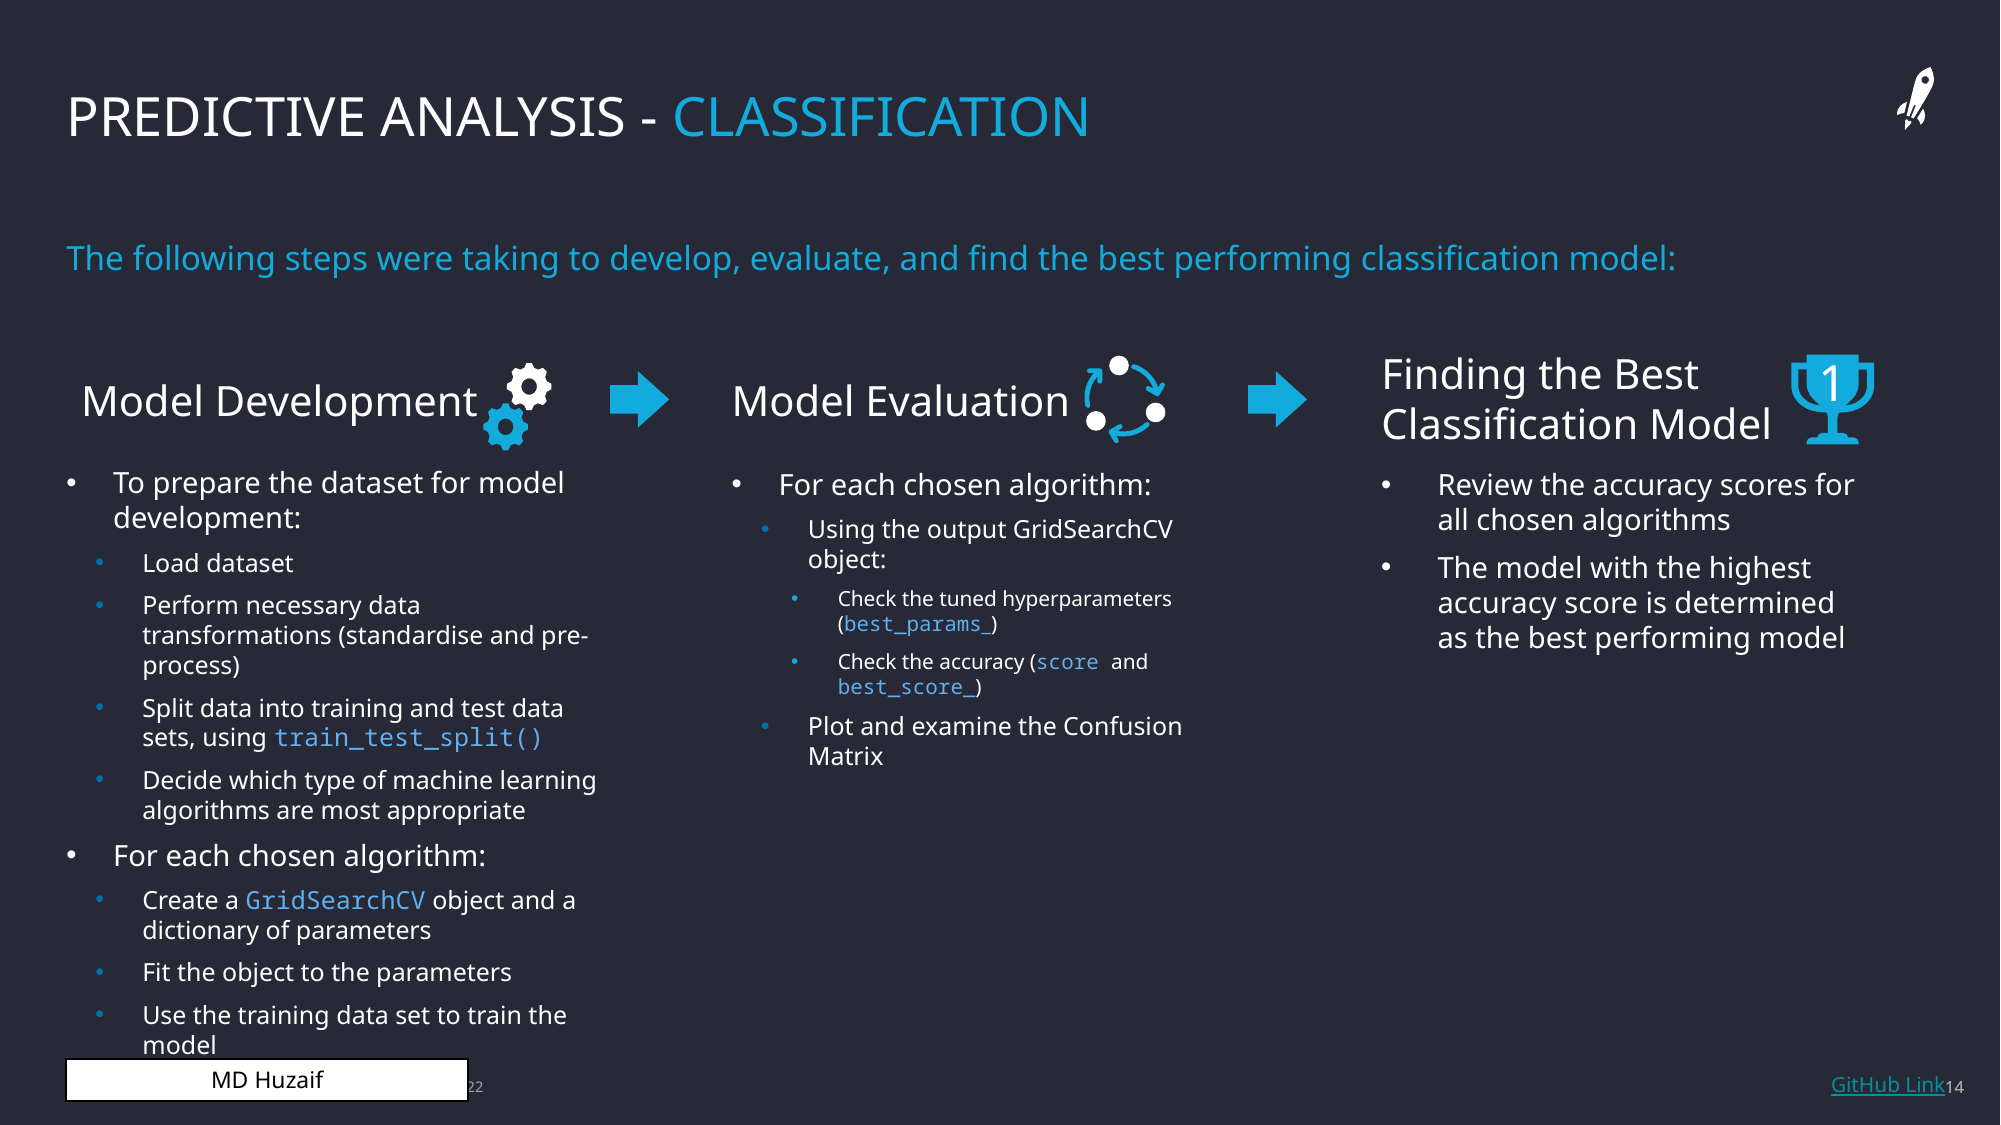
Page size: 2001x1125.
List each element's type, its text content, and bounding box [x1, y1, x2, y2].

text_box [1084, 355, 1166, 444]
title Predictive Analysis - Classification [66, 30, 1863, 149]
text_box To prepare the dataset for model development: Load dataset Perform necessary data transformations (standardise and pre-process) Split data into training and test data sets, using train_test_split() Decide which type of machine learning algorithms are most appropriate For each chosen algorithm: Create a GridSearchCV object and a dictionary of parameters Fit the object to the parameters Use the training data set to train the model [66, 464, 611, 1024]
text_box For each chosen algorithm: Using the output GridSearchCV object: Check the tuned hyperparameters (best_params_) Check the accuracy (score and best_score_) Plot and examine the Confusion Matrix [716, 458, 1248, 1024]
text_box Finding the Best Classification Model [1366, 340, 1934, 459]
text_box Model Development [66, 342, 634, 457]
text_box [483, 362, 552, 451]
text_box 1 [1791, 354, 1875, 445]
text_box [1246, 368, 1309, 431]
text_box Review the accuracy scores for all chosen algorithms The model with the highest accuracy score is determined as the best performing model [1366, 459, 1874, 1024]
text_box The following steps were taking to develop, evaluate, and find the best performing classification model: [66, 237, 1938, 352]
text_box GitHub Link [1816, 1064, 1961, 1108]
text_box Model Evaluation [716, 347, 1136, 451]
text_box MD Huzaif [65, 1058, 469, 1102]
text_box [609, 368, 671, 431]
